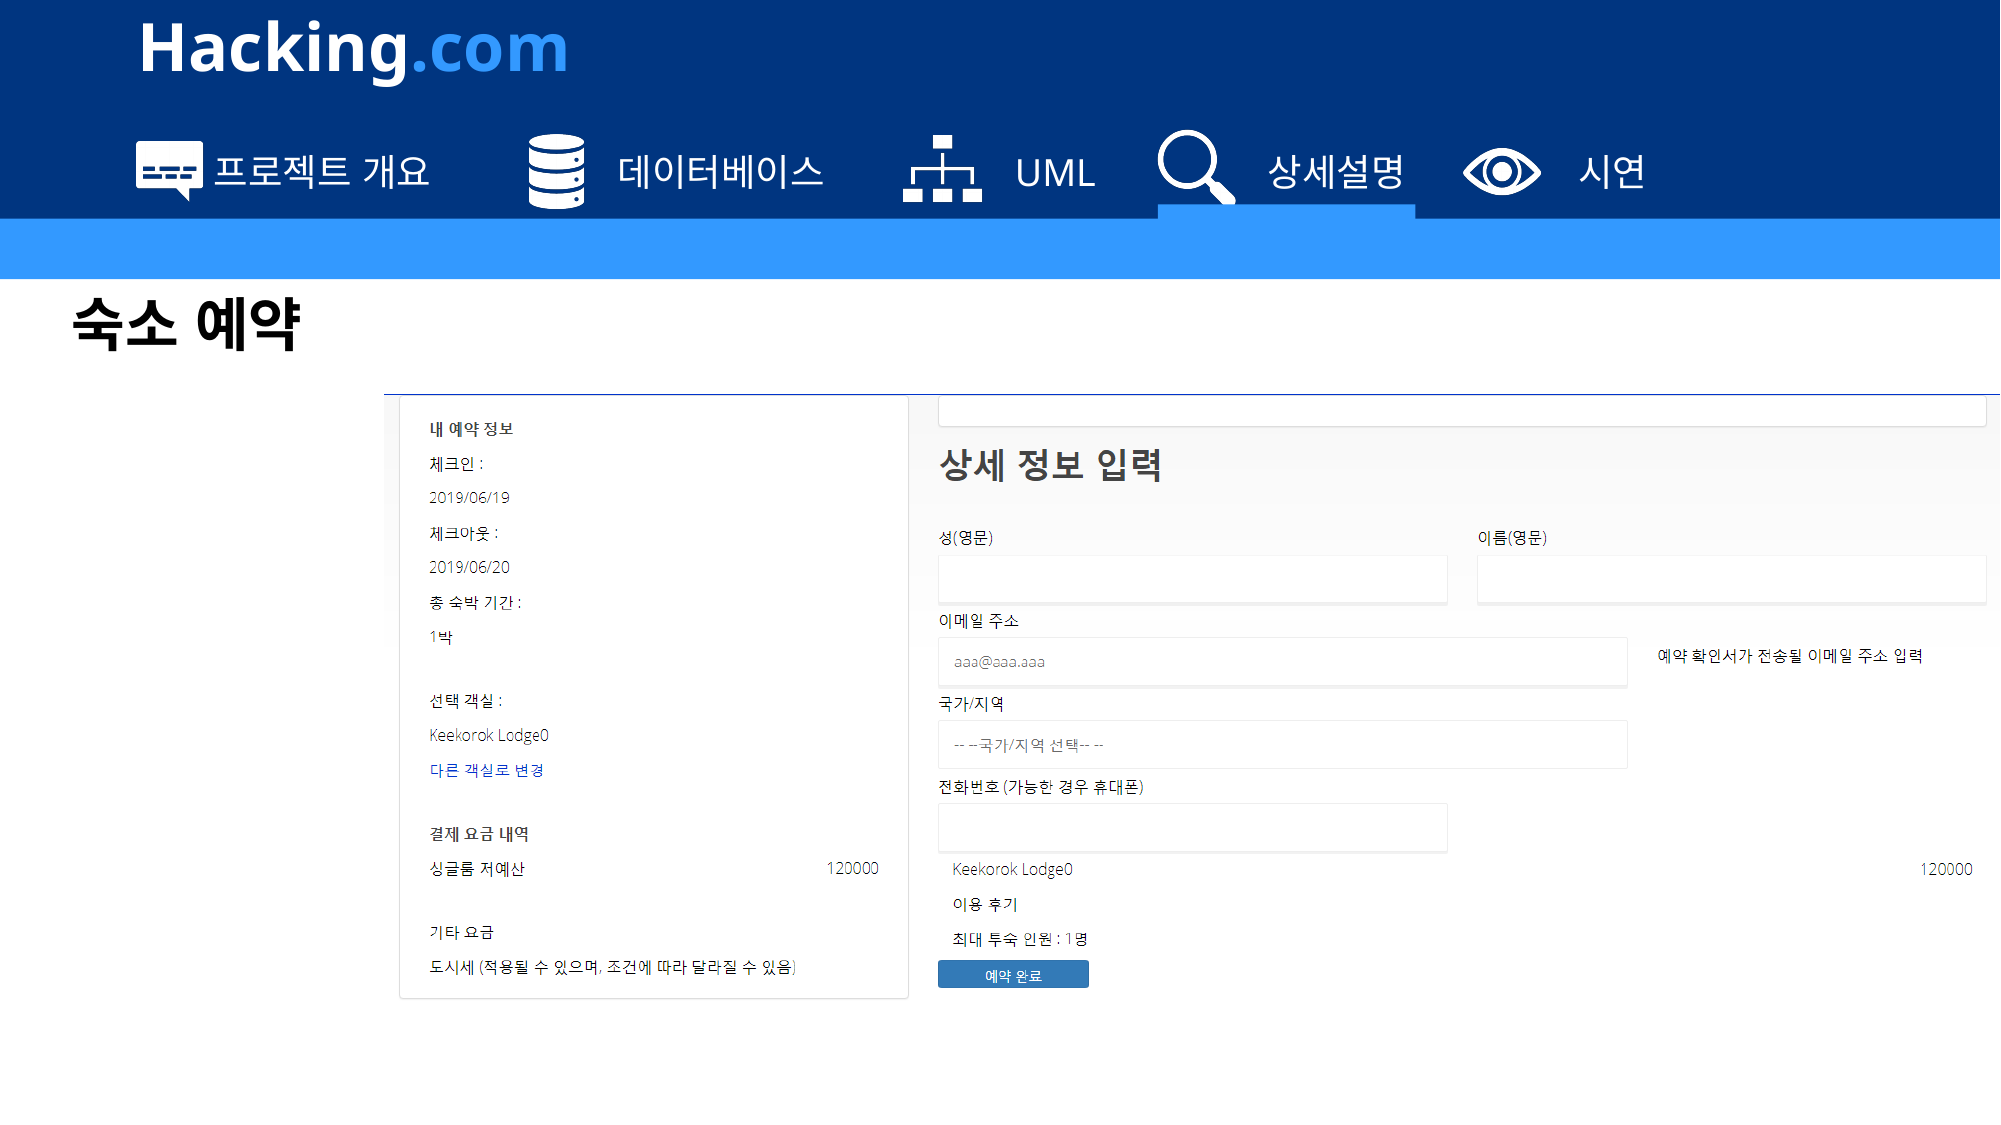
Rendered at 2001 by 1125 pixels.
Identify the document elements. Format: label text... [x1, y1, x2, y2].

text_box 숙소 예약 [57, 280, 990, 366]
picture [0, 0, 2000, 219]
text_box [0, 219, 2000, 280]
picture [384, 394, 2000, 1122]
